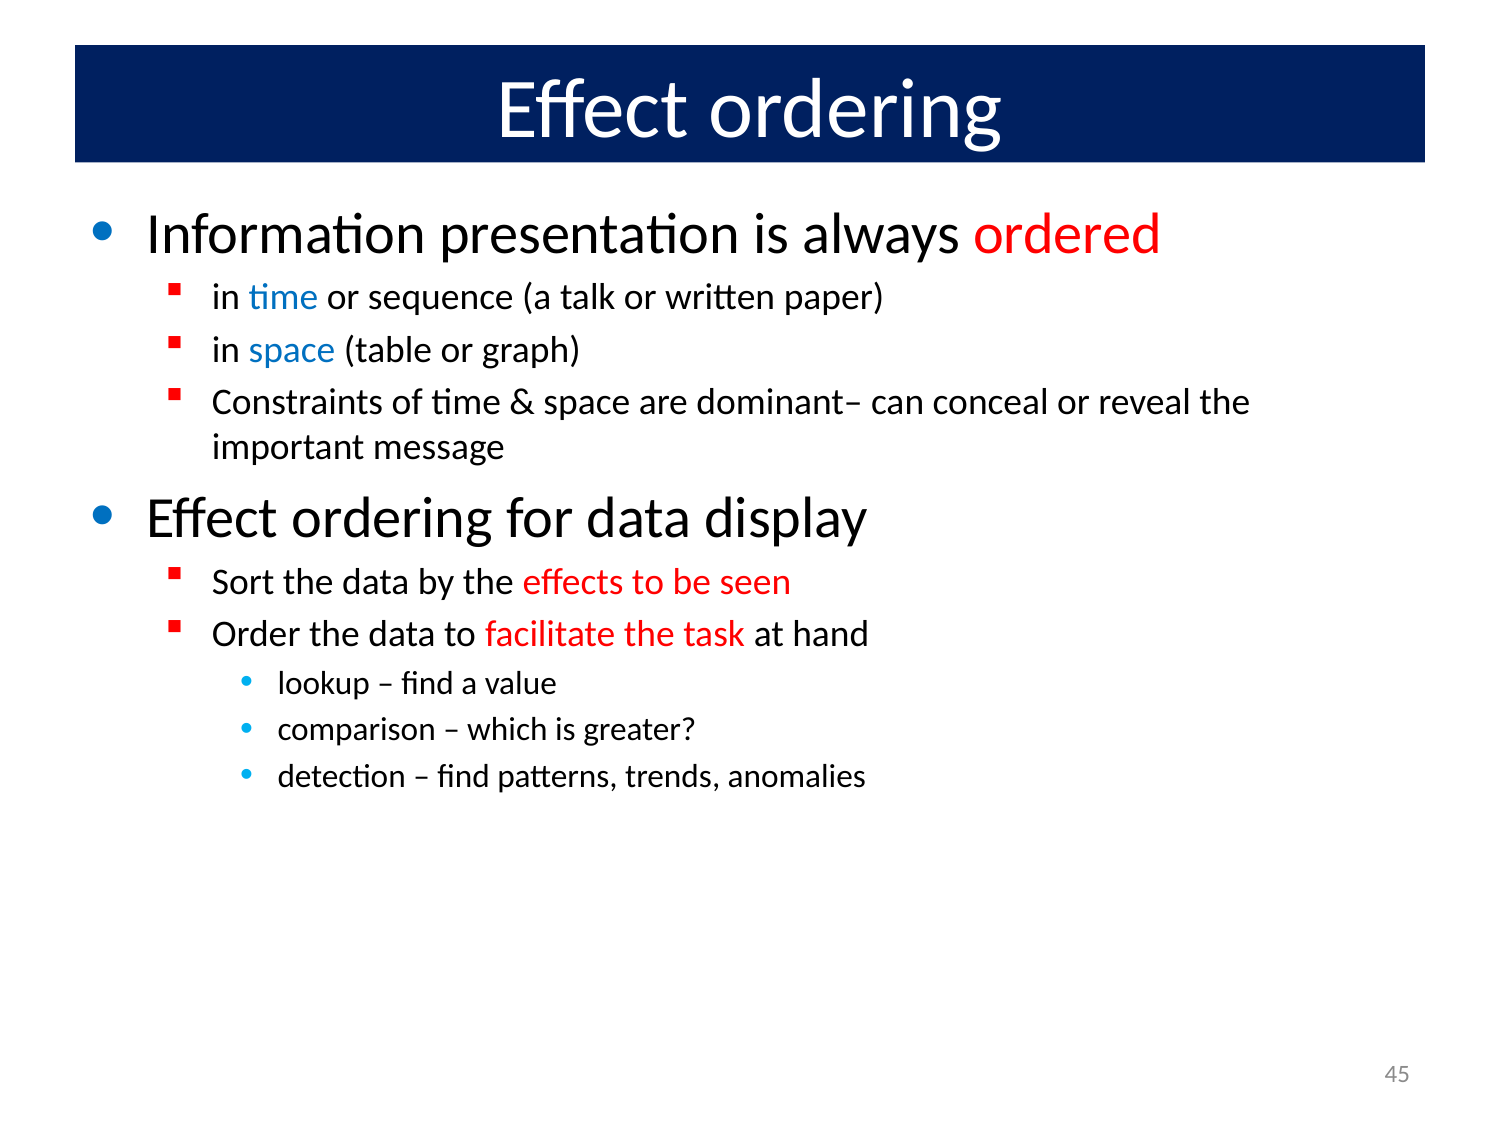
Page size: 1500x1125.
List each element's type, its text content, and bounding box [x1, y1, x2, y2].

title Effect ordering [75, 45, 1425, 163]
slide_number 45 [1074, 1042, 1425, 1103]
list Information presentation is always ordered in time or sequence (a talk or written paper) in space (table or graph) Constraints of time & space are dominant– can conceal or reveal the important message Effect ordering for data display Sort the data by the effects to be seen Order the data to facilitate the task at hand lookup – find a value comparison – which is greater? detection – find patterns, trends, anomalies [75, 187, 1425, 1025]
